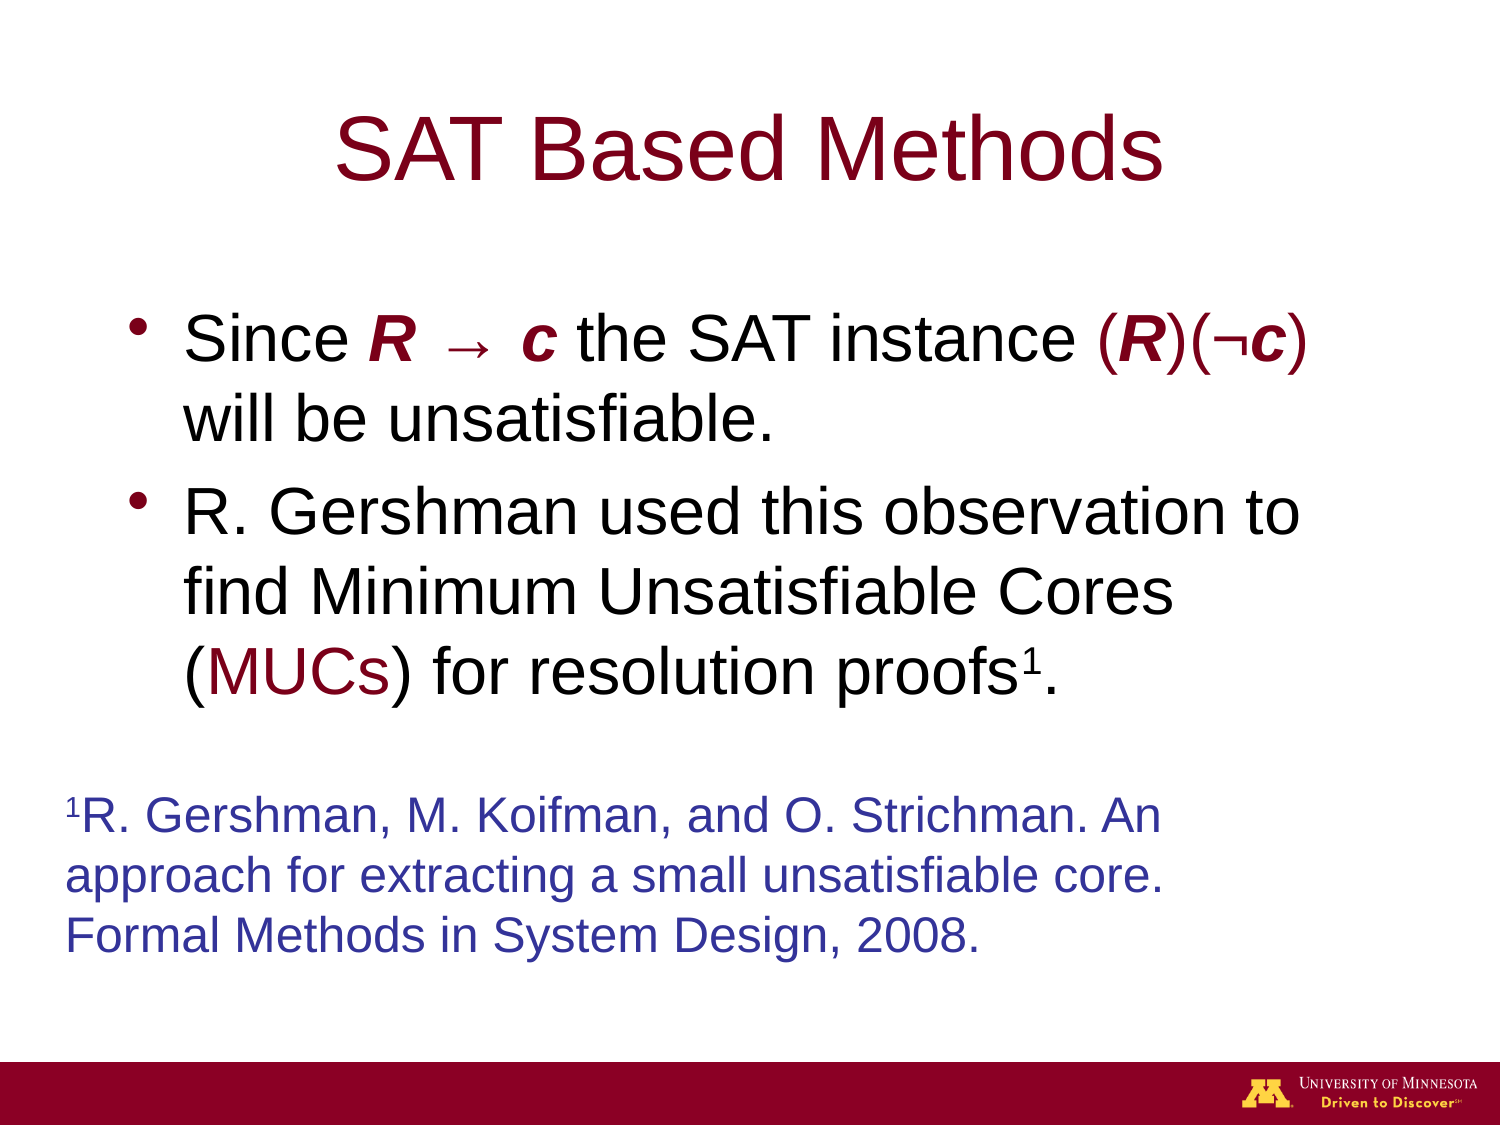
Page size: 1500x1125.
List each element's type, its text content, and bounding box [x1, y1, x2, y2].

title SAT Based Methods [112, 49, 1388, 238]
text_box 1R. Gershman, M. Koifman, and O. Strichman. An approach for extracting a small unsatisfiable core. Formal Methods in System Design, 2008. [49, 774, 1338, 1055]
picture [0, 1062, 1500, 1125]
list Since R → c the SAT instance (R)(¬c) will be unsatisfiable. R. Gershman used this observation to find Minimum Unsatisfiable Cores (MUCs) for resolution proofs1. [112, 287, 1388, 938]
